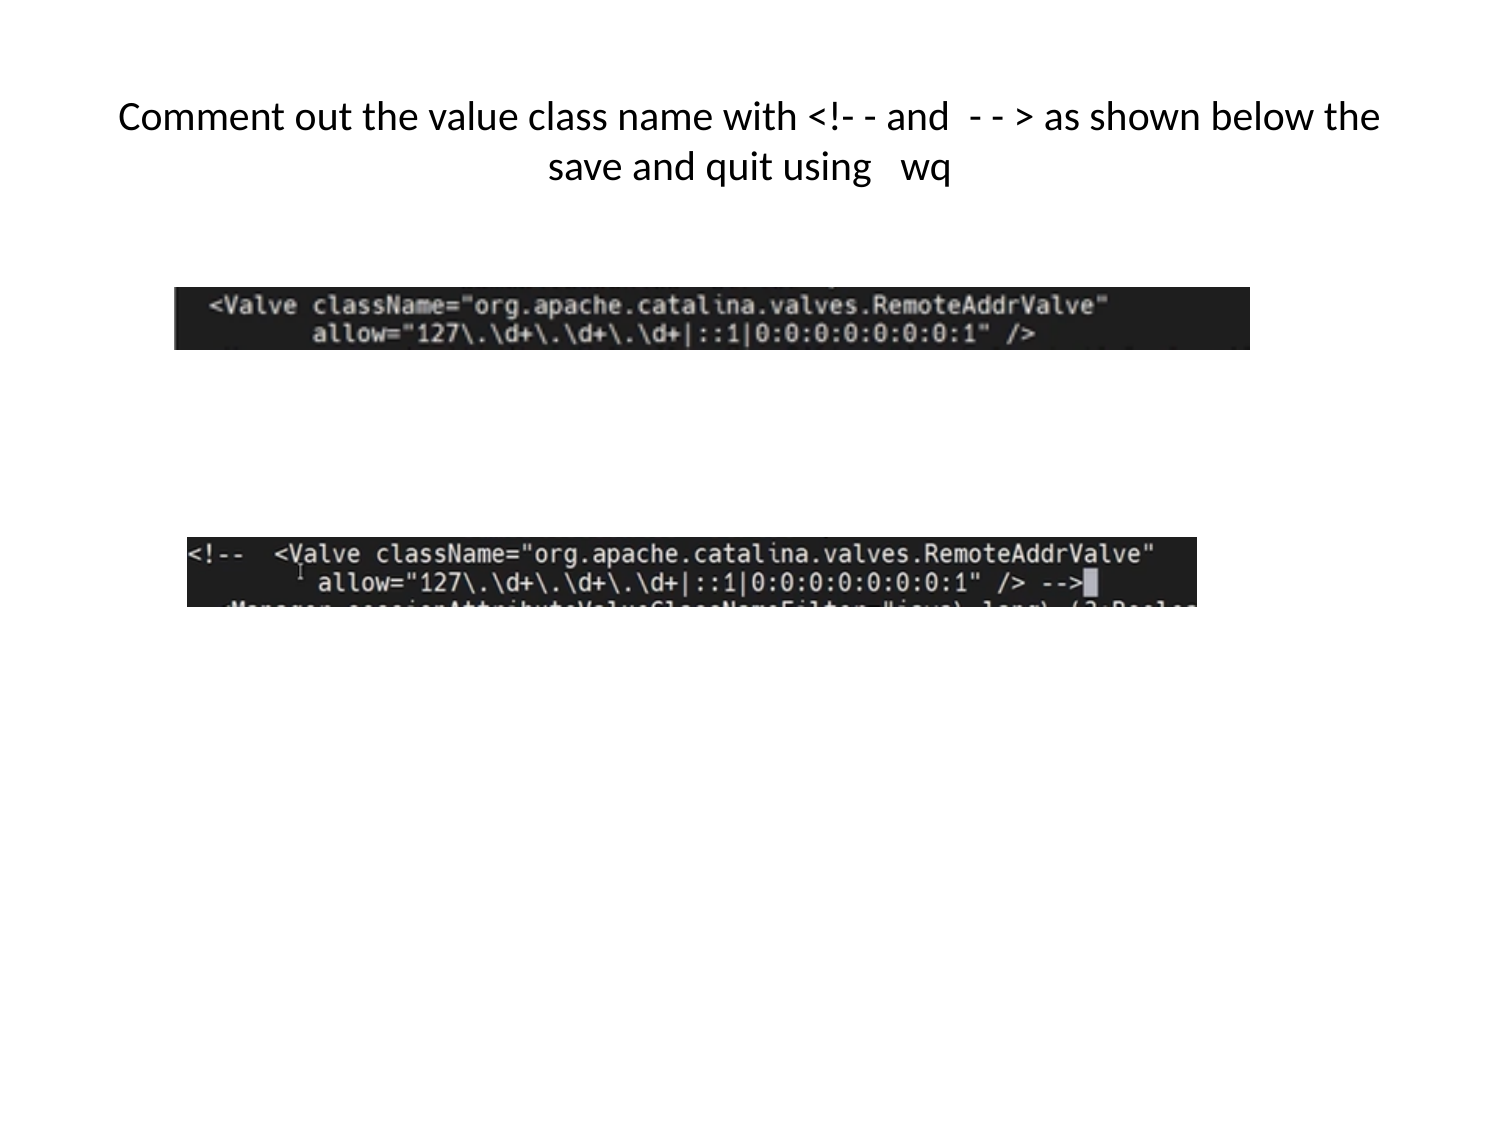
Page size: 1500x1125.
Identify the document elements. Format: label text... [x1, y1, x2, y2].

picture [187, 537, 1198, 607]
title Comment out the value class name with <!- - and - - > as shown below the save and quit using wq [75, 45, 1425, 233]
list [174, 287, 1251, 351]
